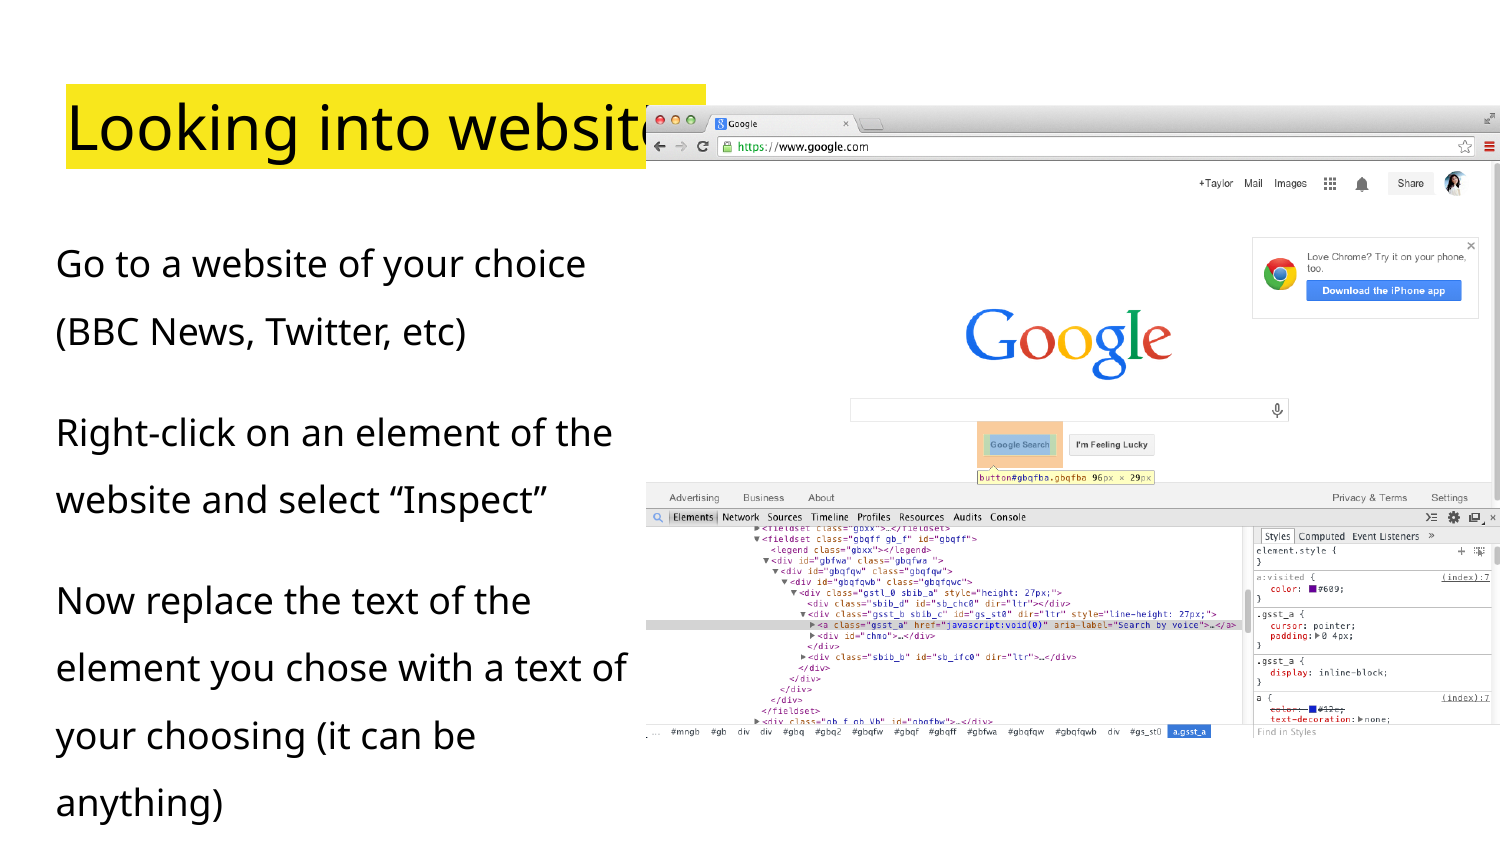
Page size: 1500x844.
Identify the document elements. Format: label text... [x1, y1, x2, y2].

picture [645, 105, 1500, 739]
title Looking into websites [51, 72, 1449, 167]
list Go to a website of your choice (BBC News, Twitter, etc) Right-click on an element of the website and select “Inspect” Now replace the text of the element you chose with a text of your choosing (it can be anything) [40, 202, 658, 750]
